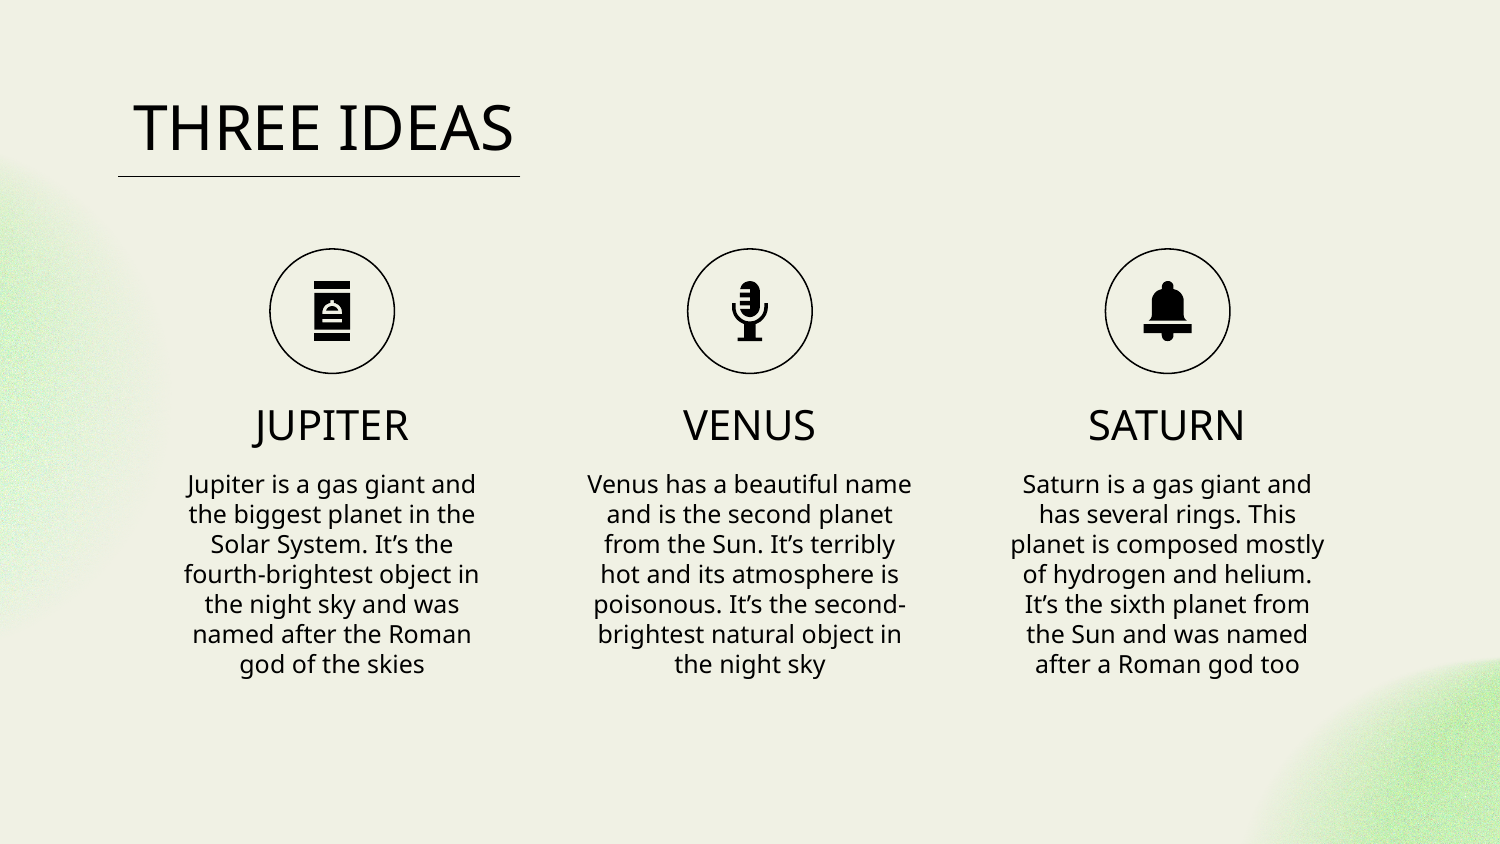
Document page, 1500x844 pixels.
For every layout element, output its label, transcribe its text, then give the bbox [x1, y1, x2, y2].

text_box [687, 248, 813, 374]
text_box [1143, 280, 1192, 342]
subtitle JUPITER [153, 390, 511, 453]
subtitle Venus has a beautiful name and is the second planet from the Sun. It’s terribly hot and its atmosphere is poisonous. It’s the second-brightest natural object in the night sky [571, 453, 929, 700]
text_box [269, 248, 395, 374]
title THREE IDEAS [118, 72, 1382, 167]
subtitle Saturn is a gas giant and has several rings. This planet is composed mostly of hydrogen and helium. It’s the sixth planet from the Sun and was named after a Roman god too [989, 464, 1347, 700]
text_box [314, 280, 351, 342]
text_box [731, 280, 769, 342]
subtitle VENUS [571, 390, 929, 453]
text_box [1105, 248, 1230, 374]
subtitle SATURN [989, 390, 1347, 464]
subtitle Jupiter is a gas giant and the biggest planet in the Solar System. It’s the fourth-brightest object in the night sky and was named after the Roman god of the skies [153, 453, 511, 700]
